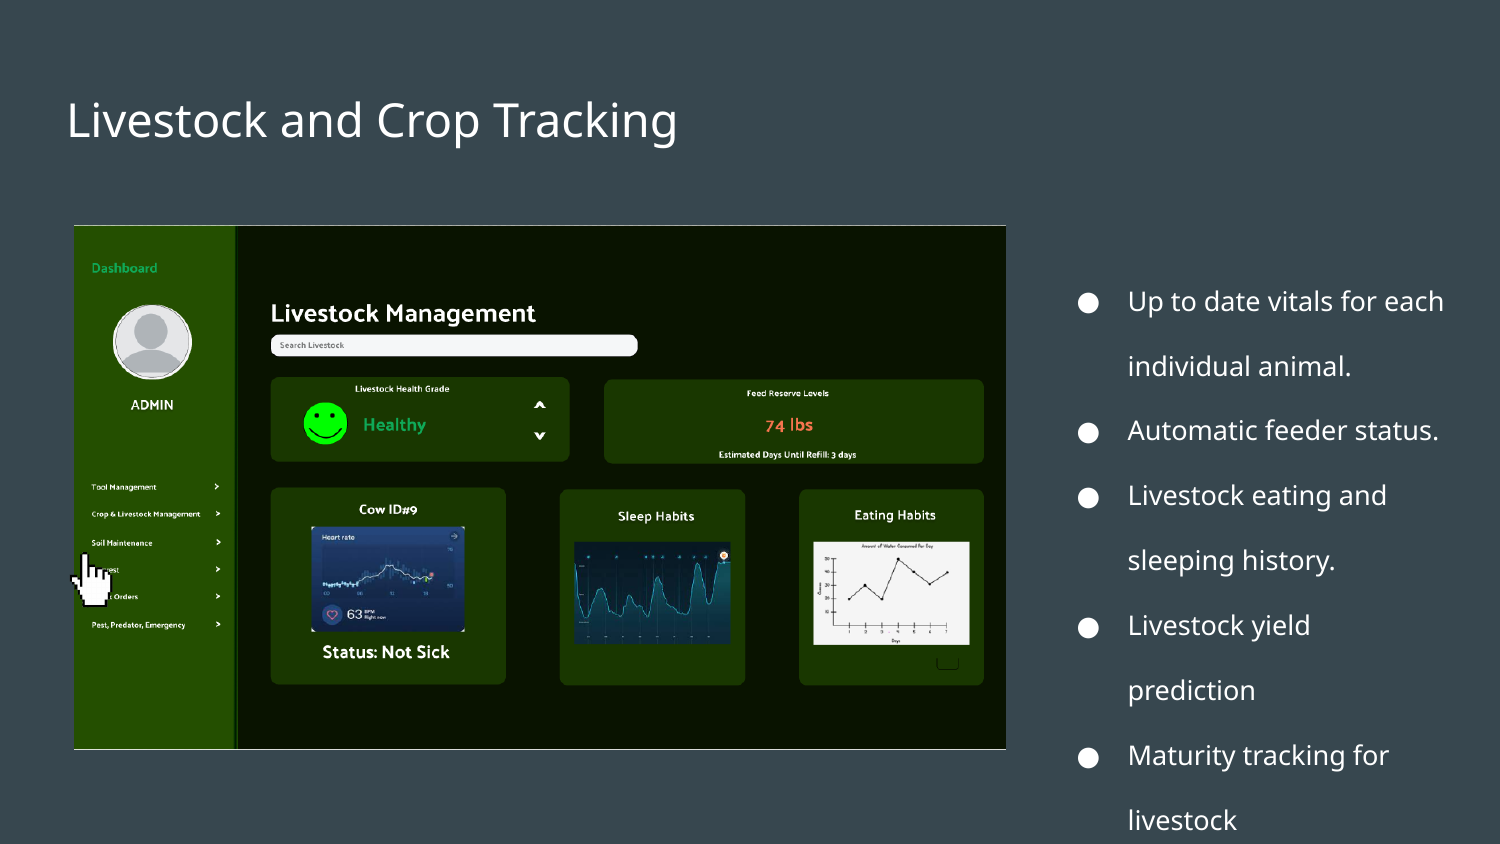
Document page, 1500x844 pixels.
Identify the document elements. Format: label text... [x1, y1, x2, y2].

picture [63, 225, 1006, 750]
title Livestock and Crop Tracking [51, 72, 1449, 167]
text_box Up to date vitals for each individual animal. Automatic feeder status. Livestock eating and sleeping history. Livestock yield prediction Maturity tracking for livestock [1037, 236, 1460, 739]
